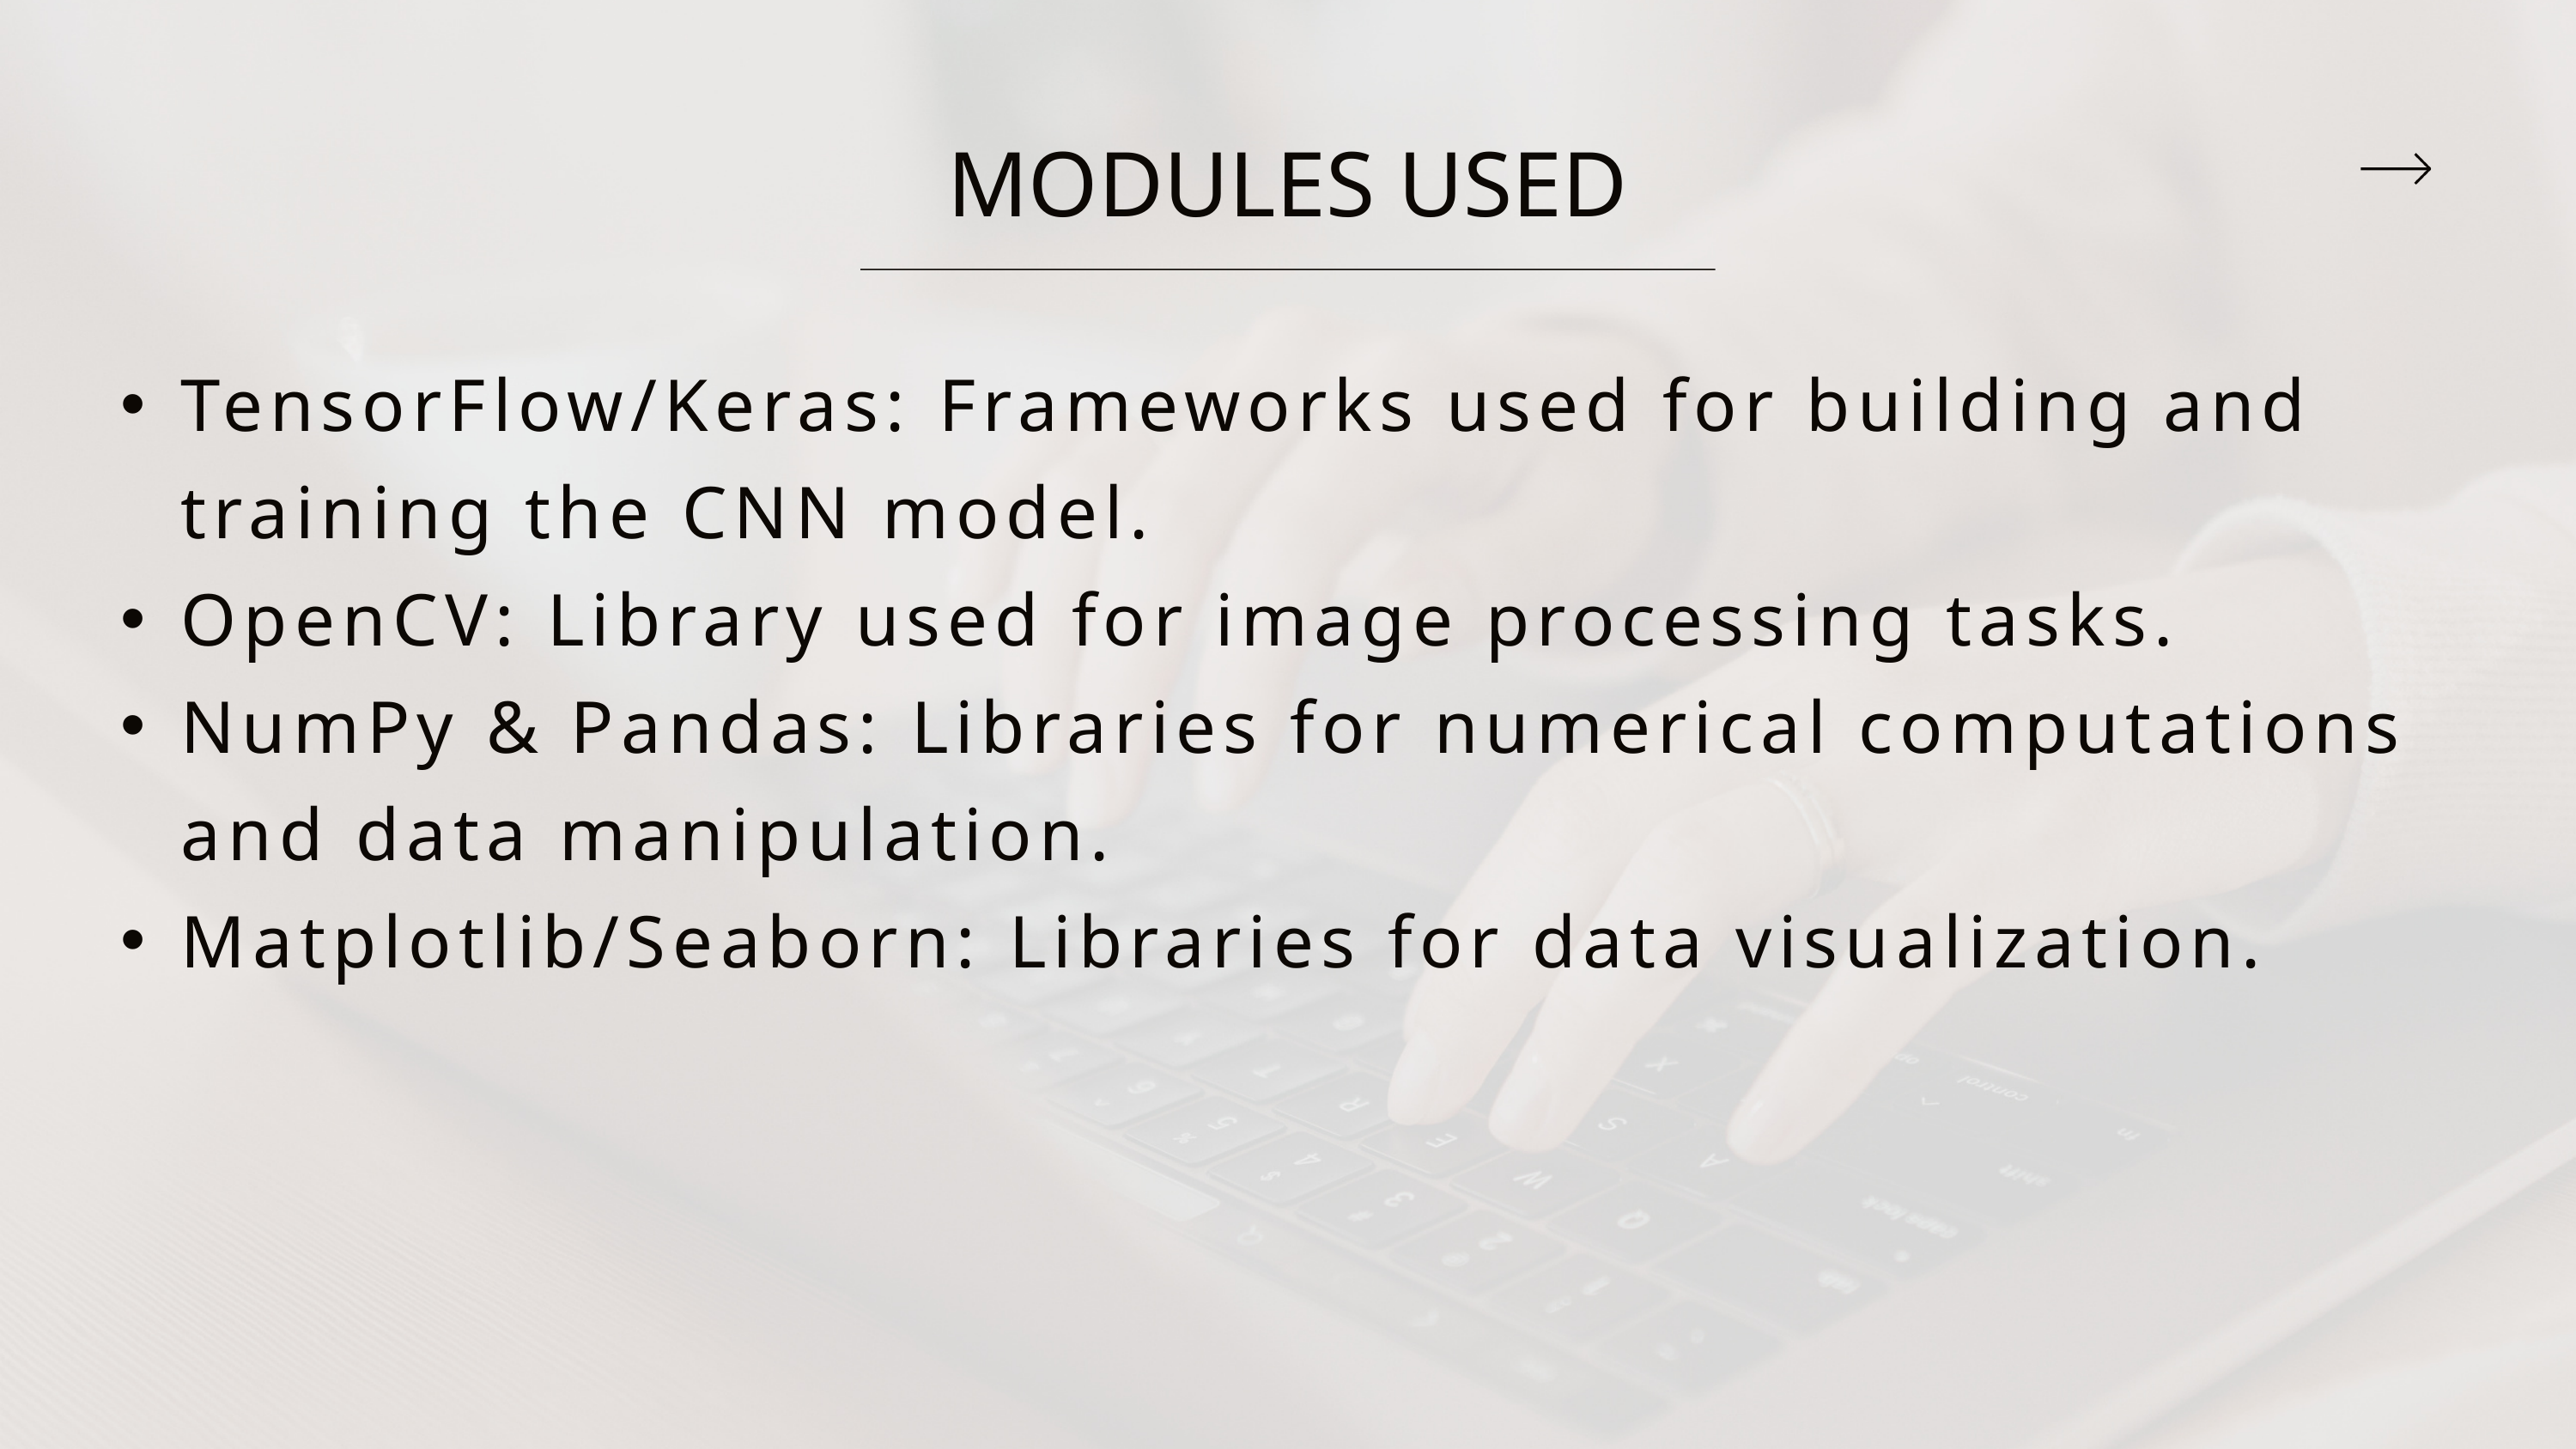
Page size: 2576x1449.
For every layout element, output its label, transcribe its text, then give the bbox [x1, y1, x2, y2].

text_box [2360, 153, 2432, 185]
text_box TensorFlow/Keras: Frameworks used for building and training the CNN model. OpenCV: Library used for image processing tasks. NumPy & Pandas: Libraries for numerical computations and data manipulation. Matplotlib/Seaborn: Libraries for data visualization. [59, 338, 2517, 1115]
text_box [0, 0, 2576, 1449]
text_box MODULES USED [768, 136, 1808, 235]
